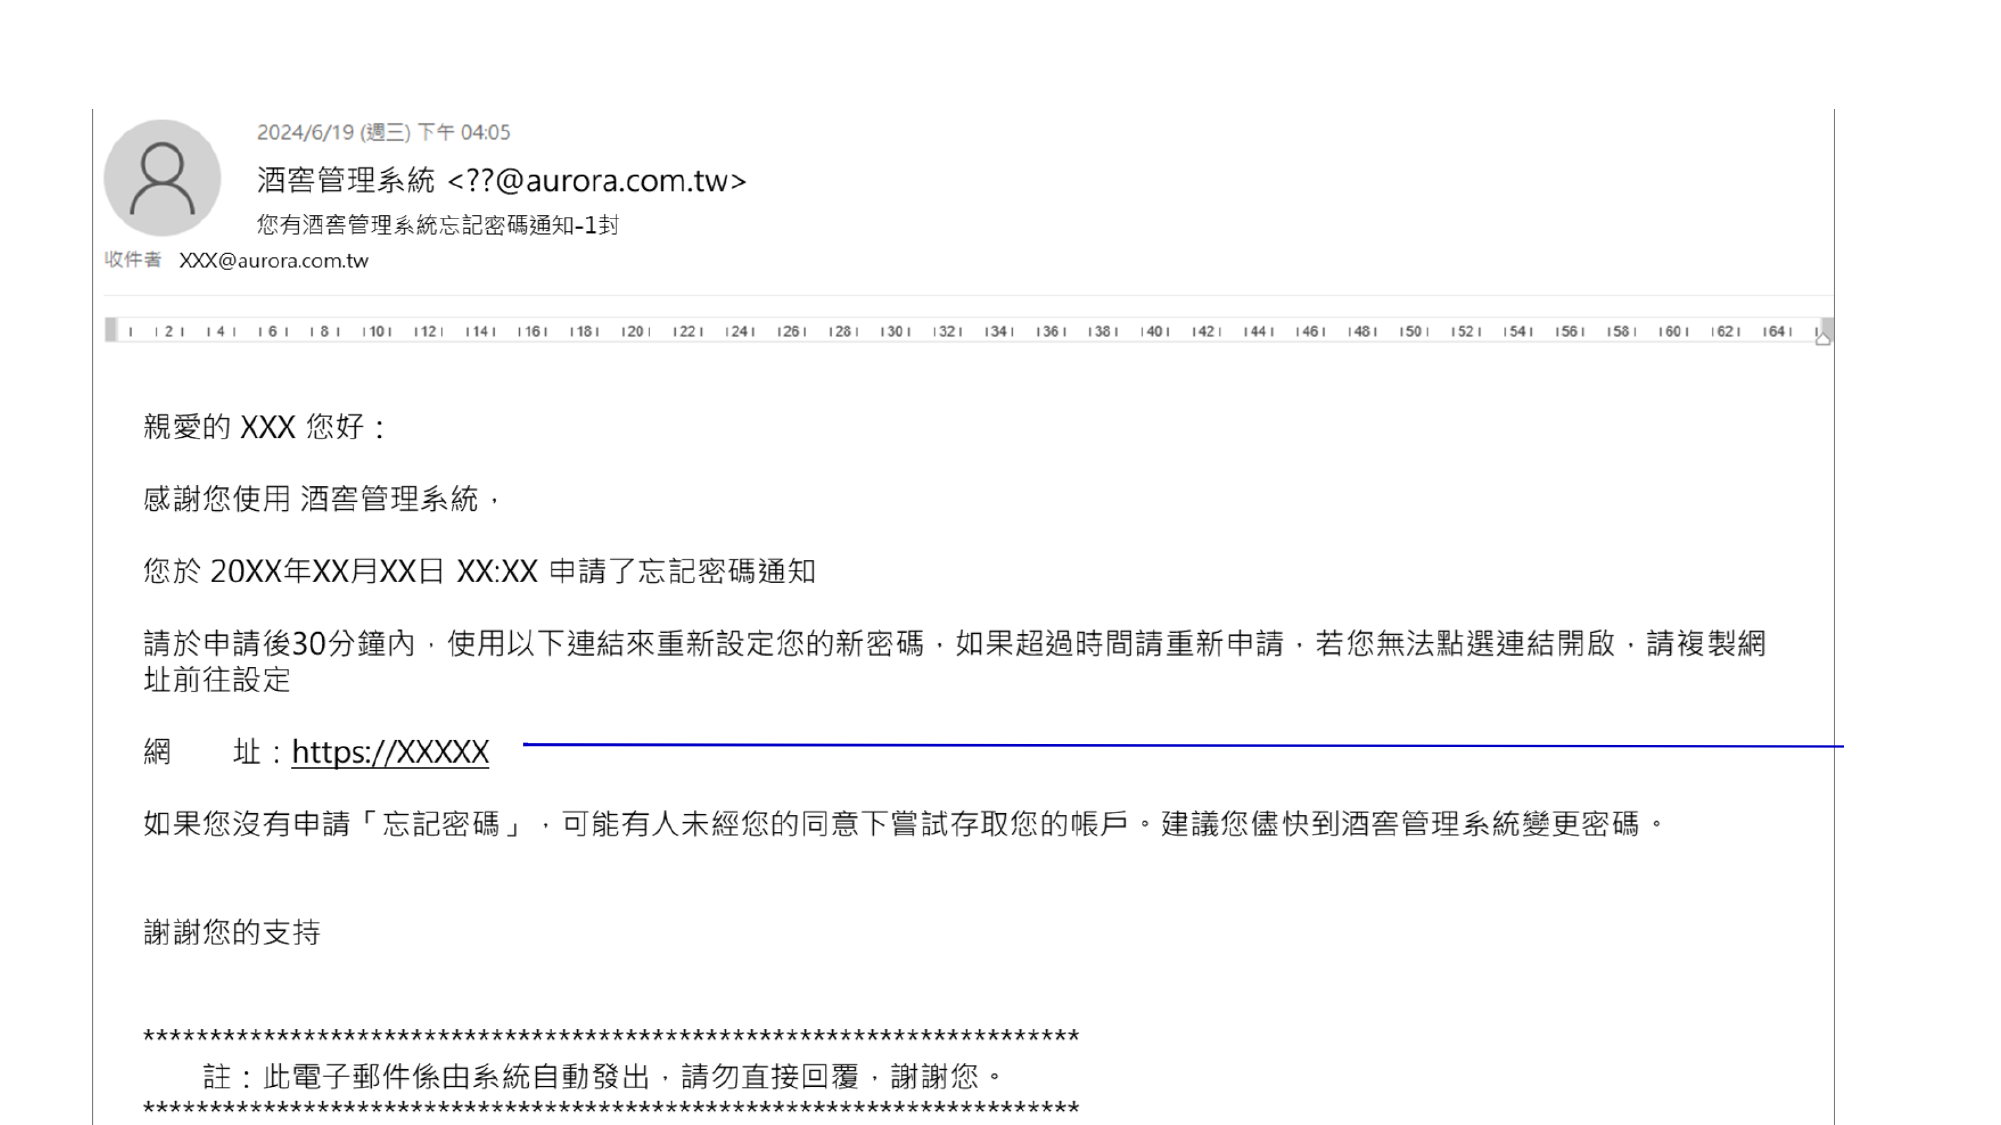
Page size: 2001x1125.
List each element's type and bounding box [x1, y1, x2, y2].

picture [91, 109, 1844, 1125]
